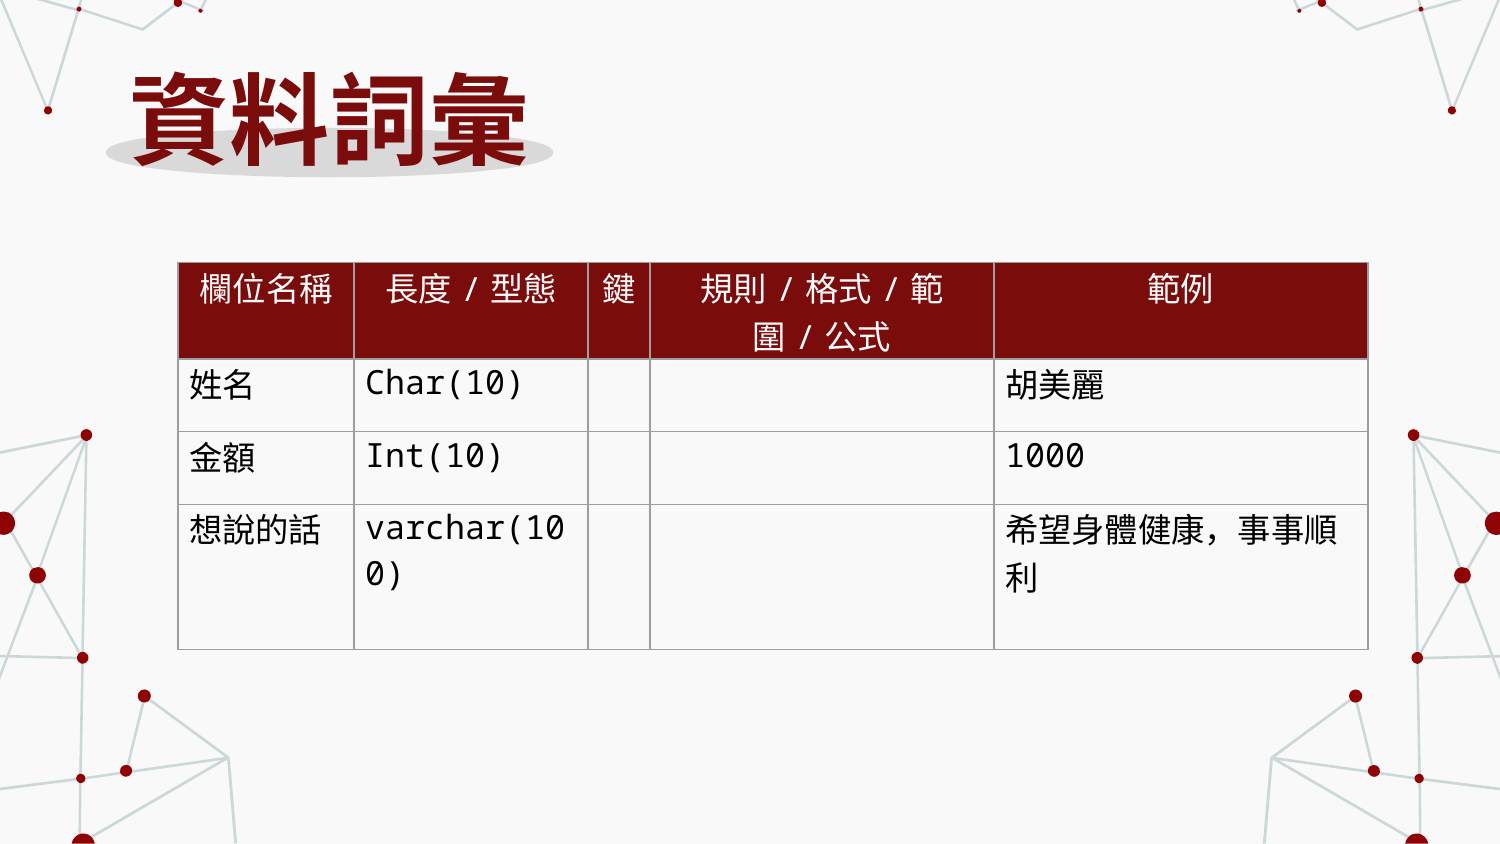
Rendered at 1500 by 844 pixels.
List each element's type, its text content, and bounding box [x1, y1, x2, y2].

table_header 範例 [995, 263, 1367, 358]
table_cell 胡美麗 [995, 360, 1367, 431]
table_header 欄位名稱 [179, 263, 353, 358]
text_box [106, 148, 554, 178]
table_header 長度/型態 [355, 263, 587, 358]
table_cell 1000 [995, 432, 1367, 504]
table_cell Char(10) [355, 360, 587, 431]
table_cell varchar(100) [355, 505, 587, 649]
table_cell [589, 505, 649, 649]
table_cell Int(10) [355, 432, 587, 504]
table_cell [589, 432, 649, 504]
table_cell [651, 360, 993, 431]
table_header 鍵 [589, 263, 649, 358]
table_cell [589, 360, 649, 431]
table_cell [651, 505, 993, 649]
table_cell 希望身體健康，事事順利 [995, 505, 1367, 649]
table_header 規則/格式/範圍/公式 [651, 263, 993, 358]
title 資料詞彙 [108, 42, 552, 153]
table_cell 想說的話 [179, 505, 353, 649]
table_cell 姓名 [179, 360, 353, 431]
table_cell 金額 [179, 432, 353, 504]
table_cell [651, 432, 993, 504]
